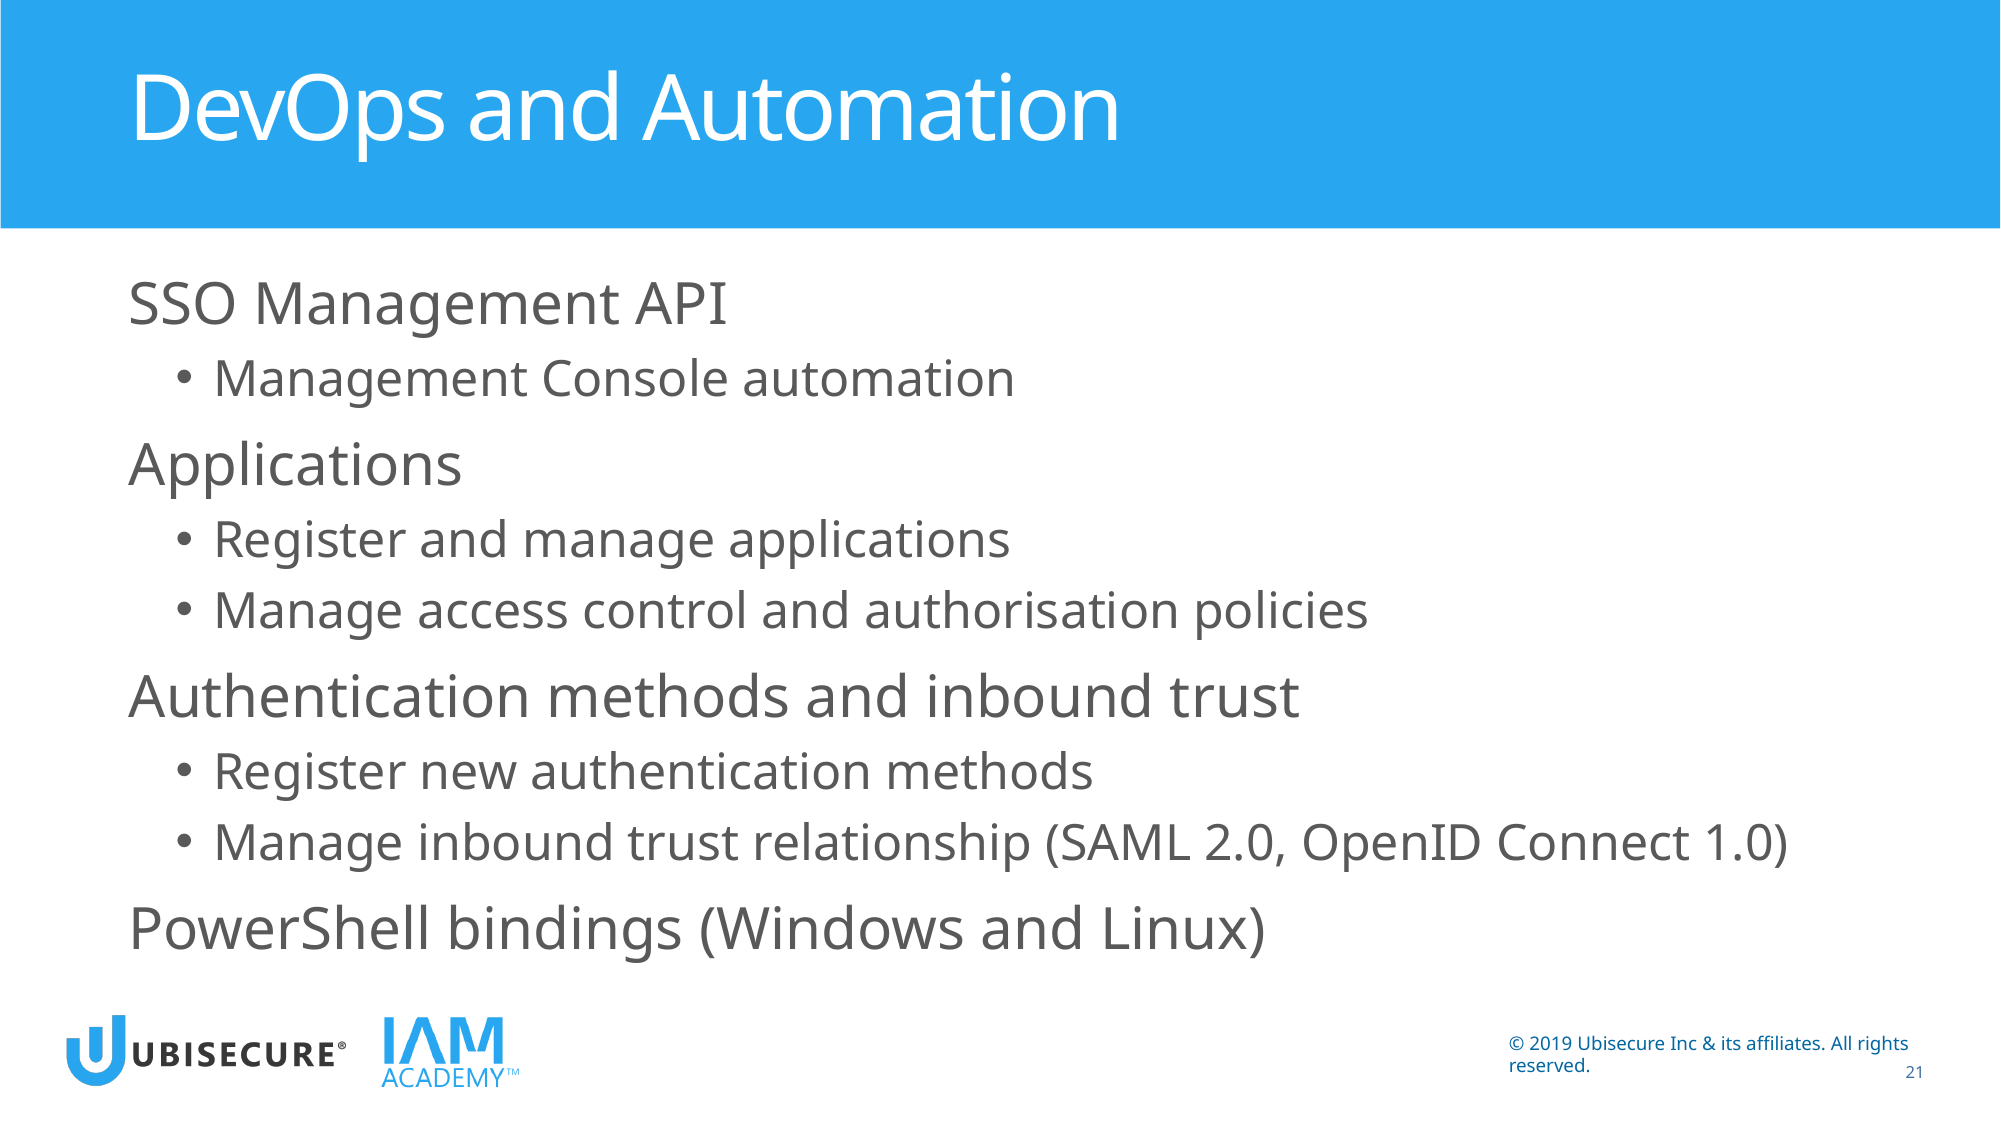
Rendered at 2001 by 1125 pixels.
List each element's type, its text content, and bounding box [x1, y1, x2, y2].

picture [376, 1012, 524, 1094]
slide_number 21 [1489, 1043, 1940, 1104]
title DevOps and Automation [114, 21, 1886, 199]
list SSO Management API Management Console automation Applications Register and manage applications Manage access control and authorisation policies Authentication methods and inbound trust Register new authentication methods Manage inbound trust relationship (SAML 2.0, OpenID Connect 1.0) PowerShell bindings (Windows and Linux) [114, 258, 1886, 1003]
picture [55, 1007, 356, 1094]
